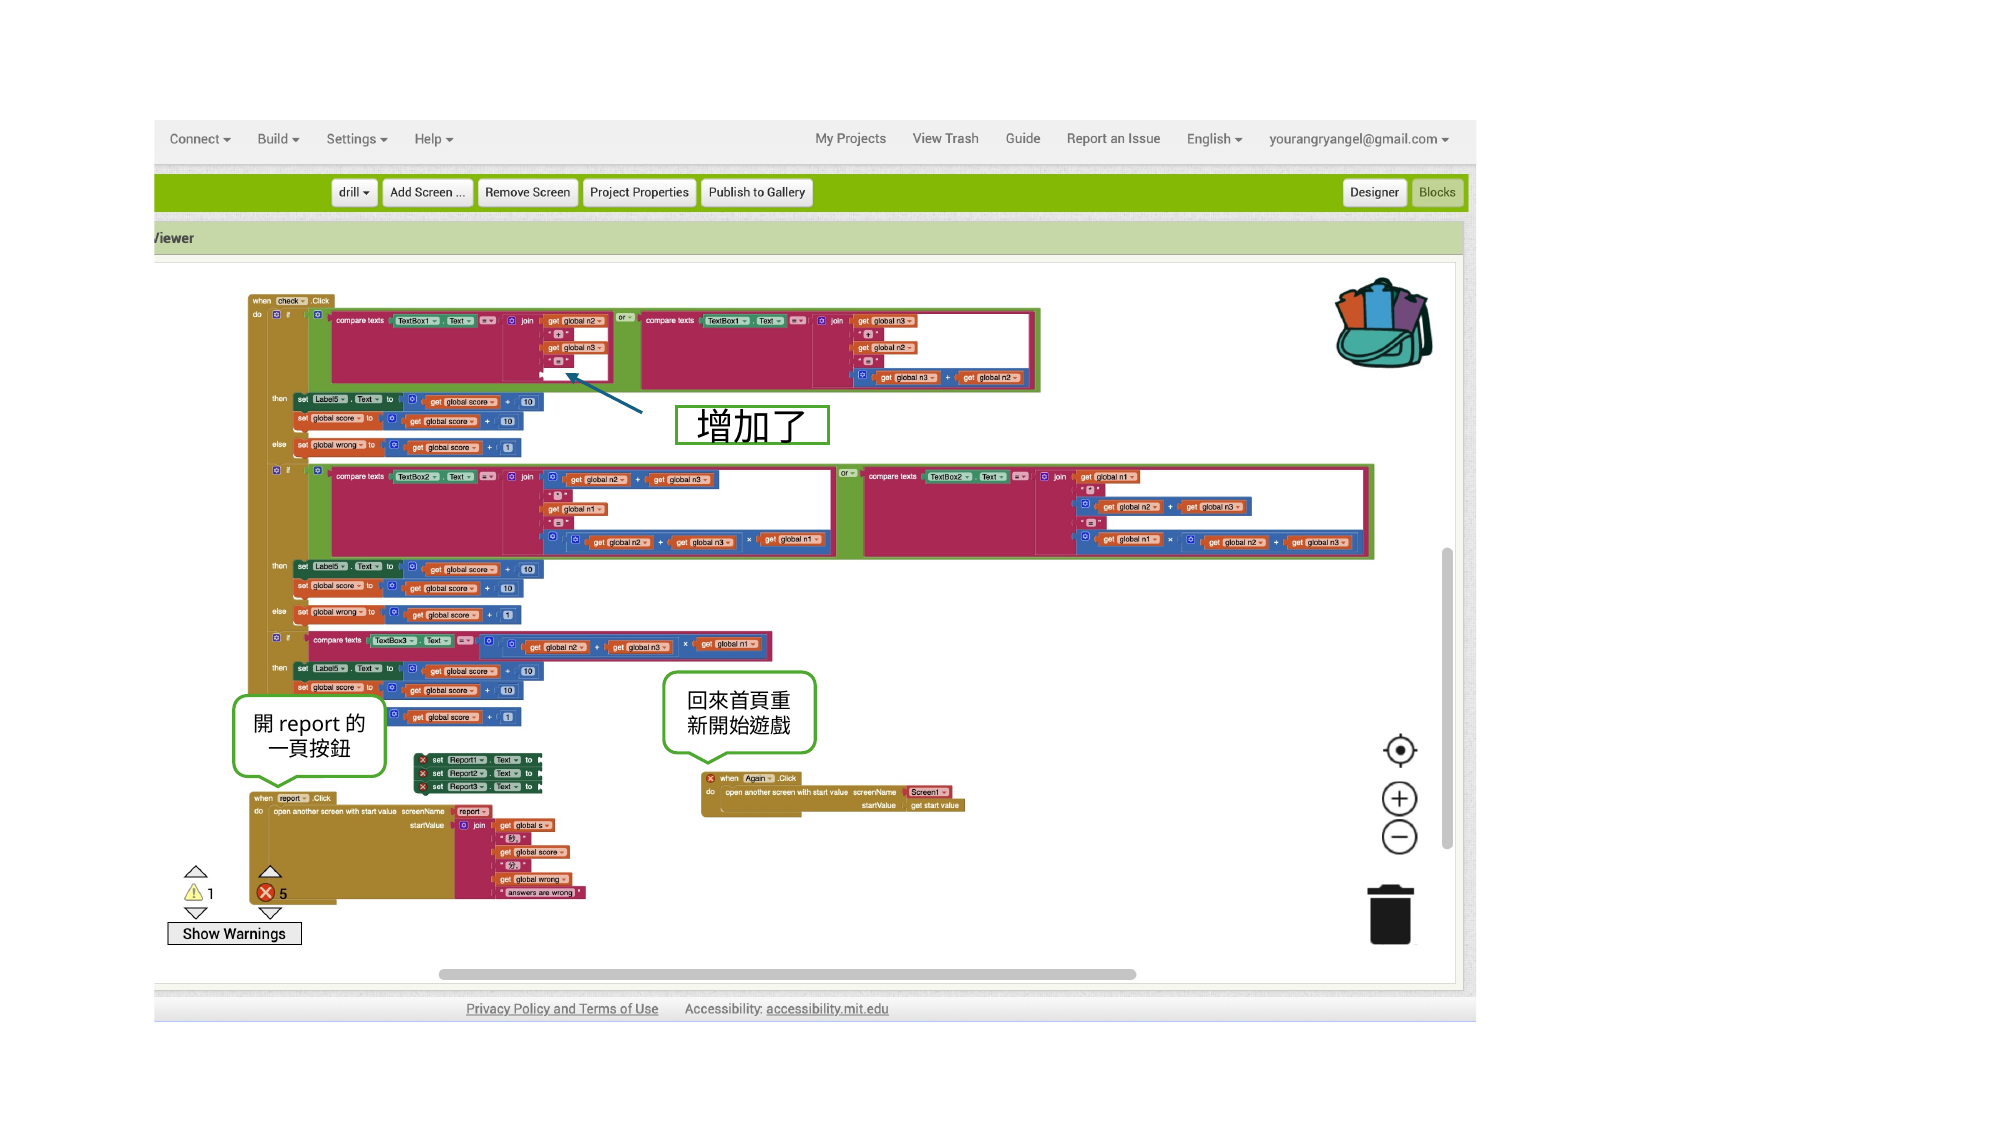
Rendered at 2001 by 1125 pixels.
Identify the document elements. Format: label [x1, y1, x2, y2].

text_box [564, 372, 643, 414]
list [153, 120, 1477, 1023]
